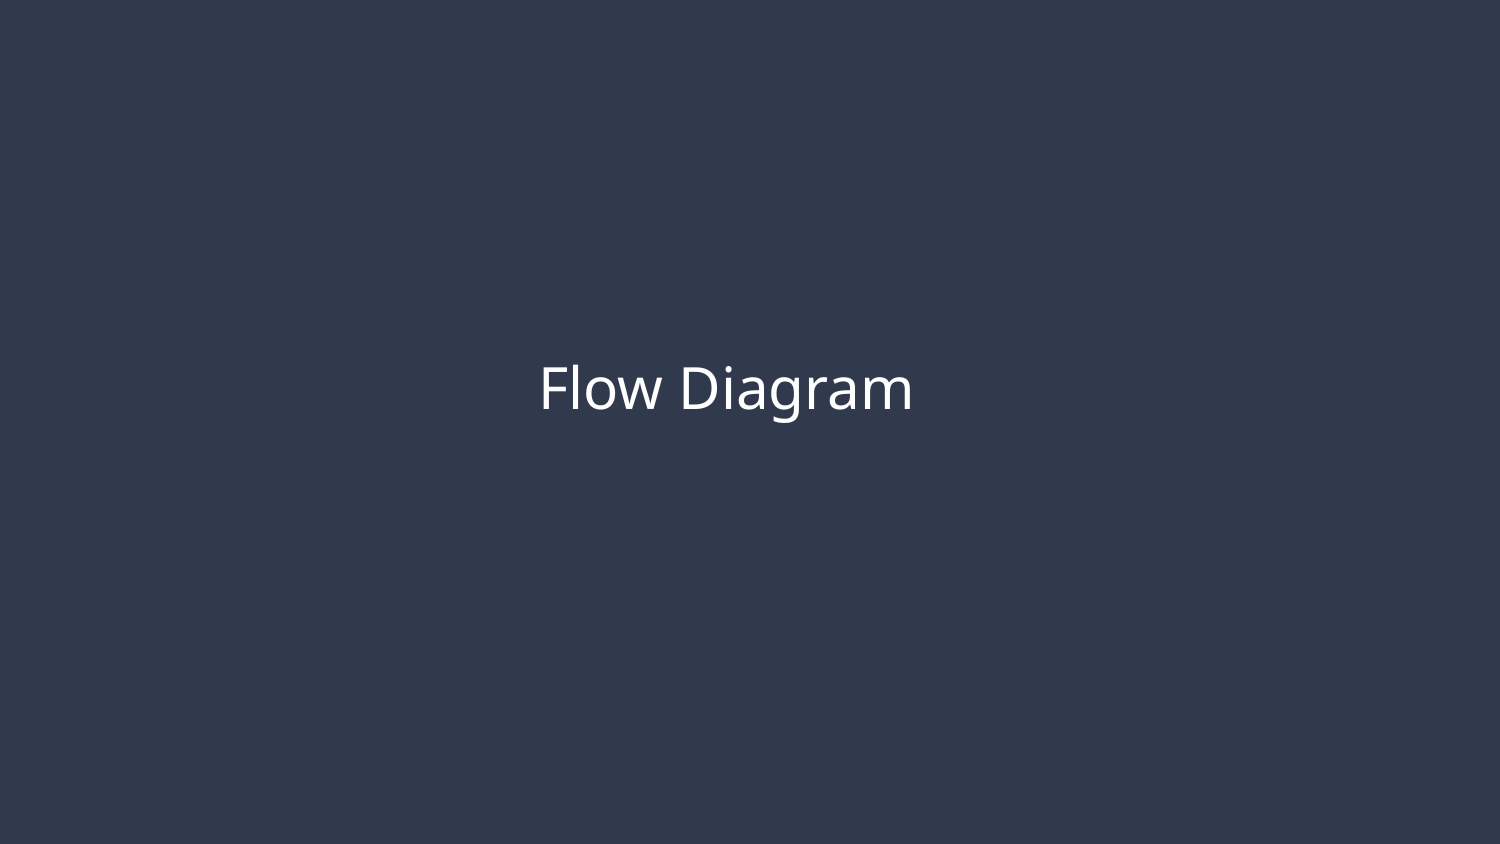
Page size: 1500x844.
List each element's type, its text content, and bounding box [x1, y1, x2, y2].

text_box Flow Diagram [523, 335, 1425, 506]
